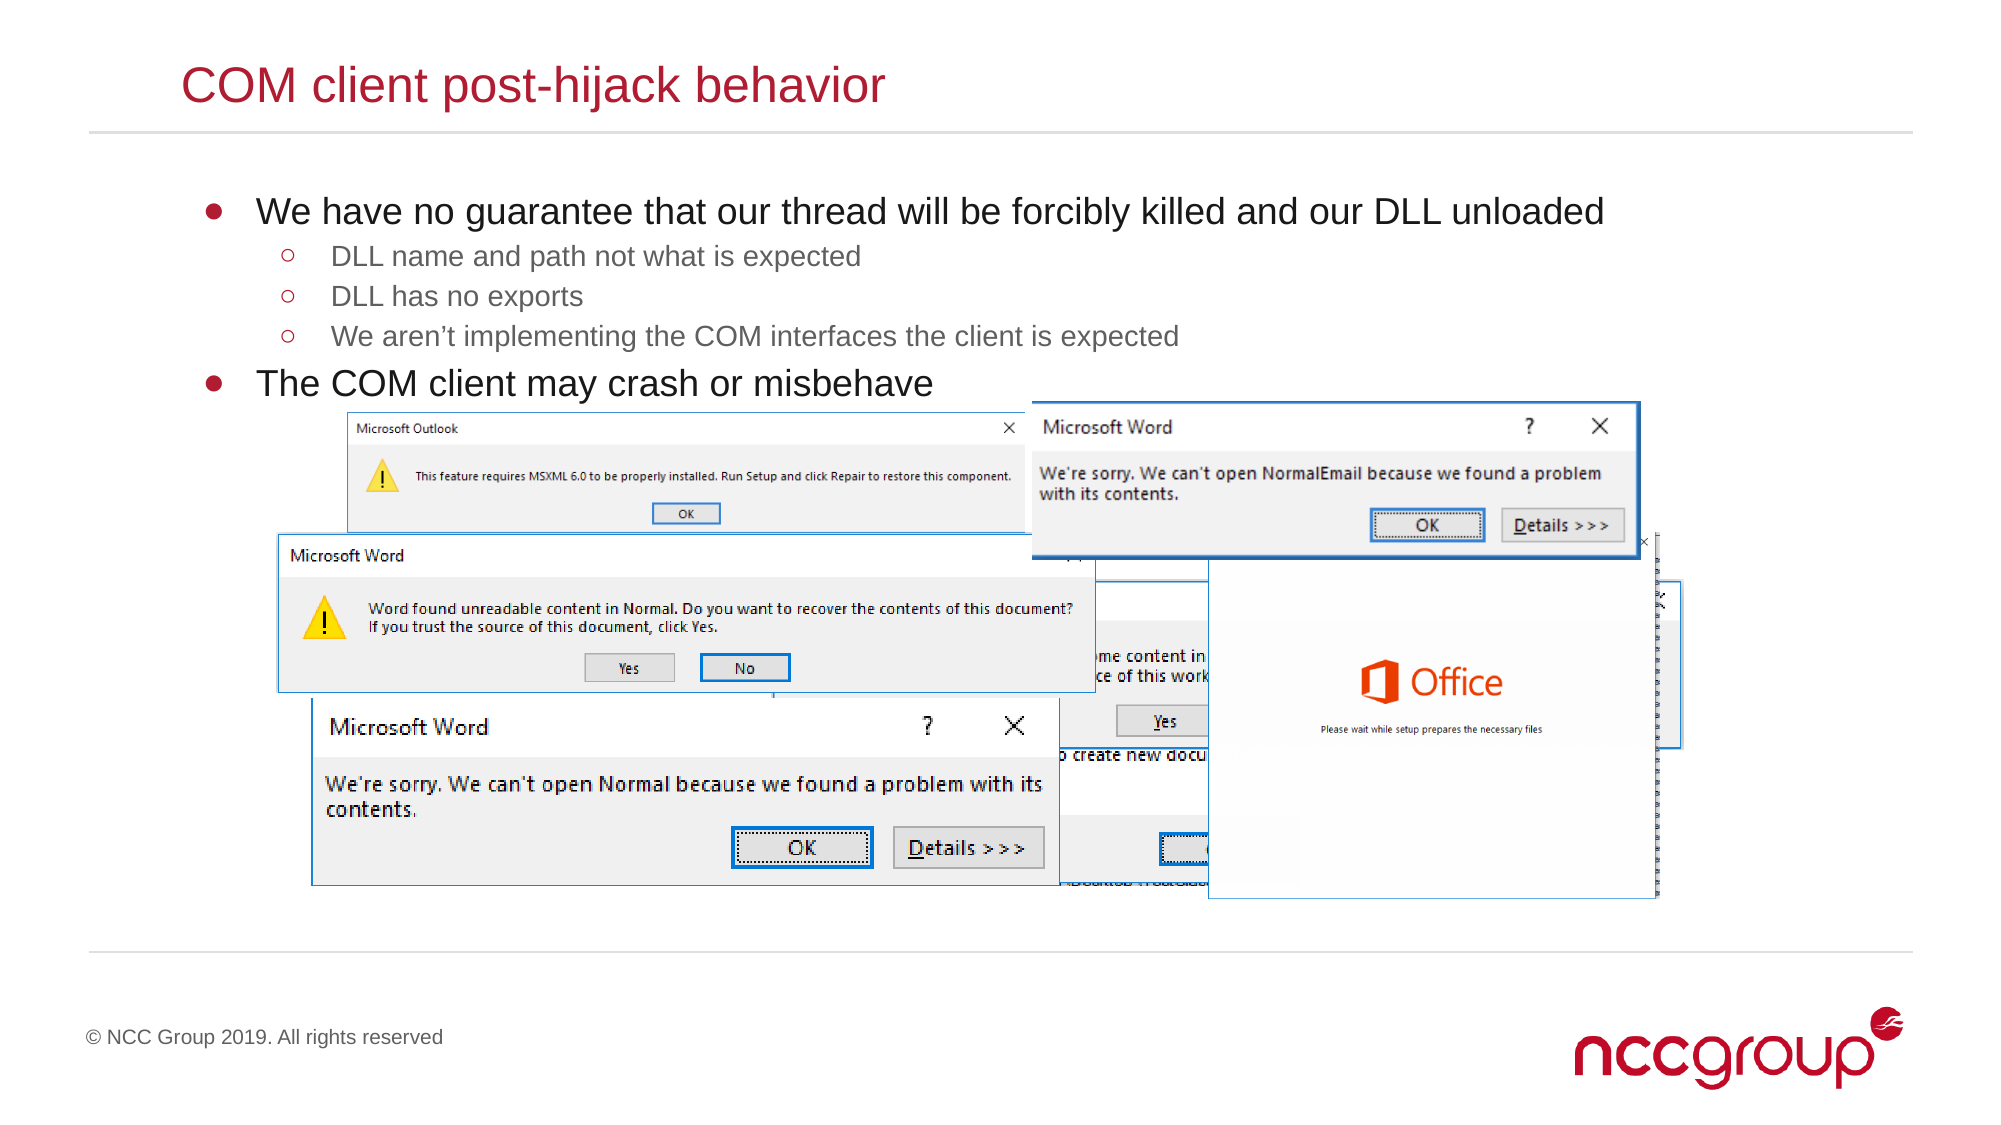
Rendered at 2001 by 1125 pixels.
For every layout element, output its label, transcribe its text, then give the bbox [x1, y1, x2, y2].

list COM client post-hijack behavior [165, 51, 1824, 119]
picture [1553, 992, 1920, 1115]
list We have no guarantee that our thread will be forcibly killed and our DLL unloaded DLL name and path not what is expected DLL has no exports We aren’t implementing the COM interfaces the client is expected The COM client may crash or misbehave [165, 172, 1824, 869]
picture [275, 401, 1685, 899]
